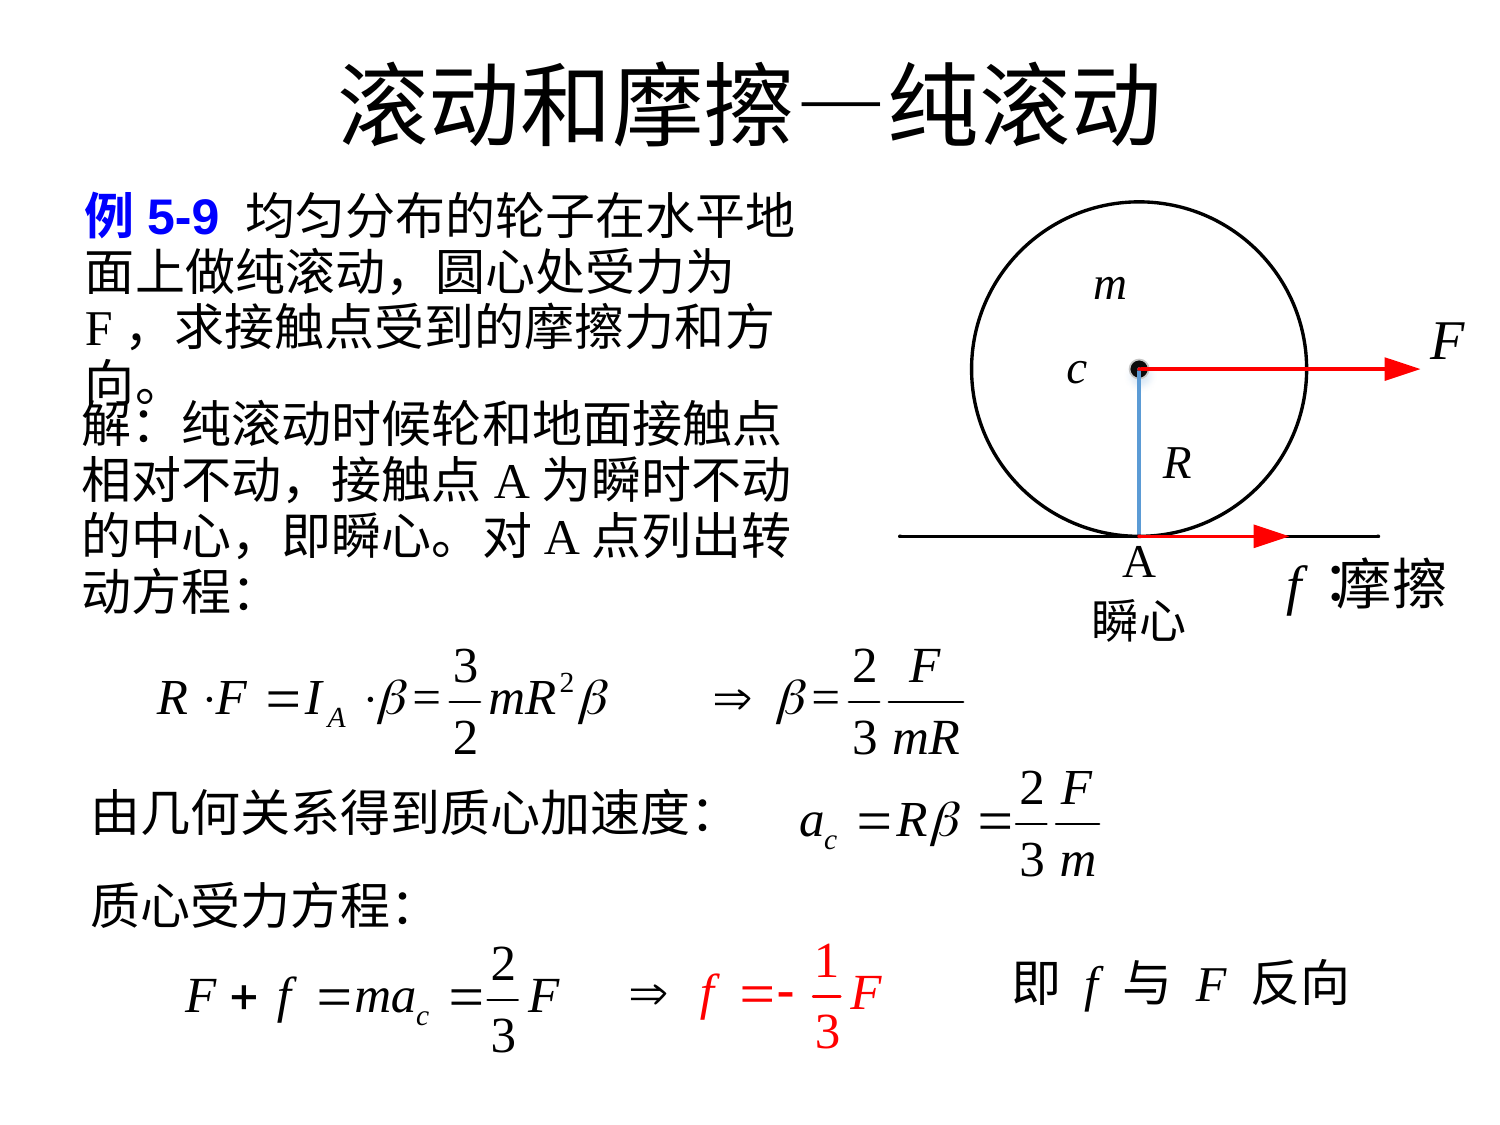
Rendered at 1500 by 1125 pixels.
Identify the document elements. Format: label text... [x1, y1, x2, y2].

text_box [791, 756, 1111, 888]
text_box 即 f 与 F 反向 [997, 950, 1376, 1020]
text_box 解：纯滚动时候轮和地面接触点相对不动，接触点A为瞬时不动的中心，即瞬心。对A点列出转动方程： [68, 391, 819, 629]
picture [894, 196, 1482, 671]
text_box 由几何关系得到质心加速度： [76, 780, 791, 850]
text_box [706, 634, 975, 766]
text_box 质心受力方程： [76, 873, 827, 943]
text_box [147, 634, 620, 766]
title 滚动和摩擦—纯滚动 [75, 45, 1425, 161]
text_box 例5-9 均匀分布的轮子在水平地面上做纯滚动，圆心处受力为F，求接触点受到的摩擦力和方向。 [71, 183, 822, 420]
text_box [621, 929, 895, 1060]
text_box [175, 932, 572, 1064]
